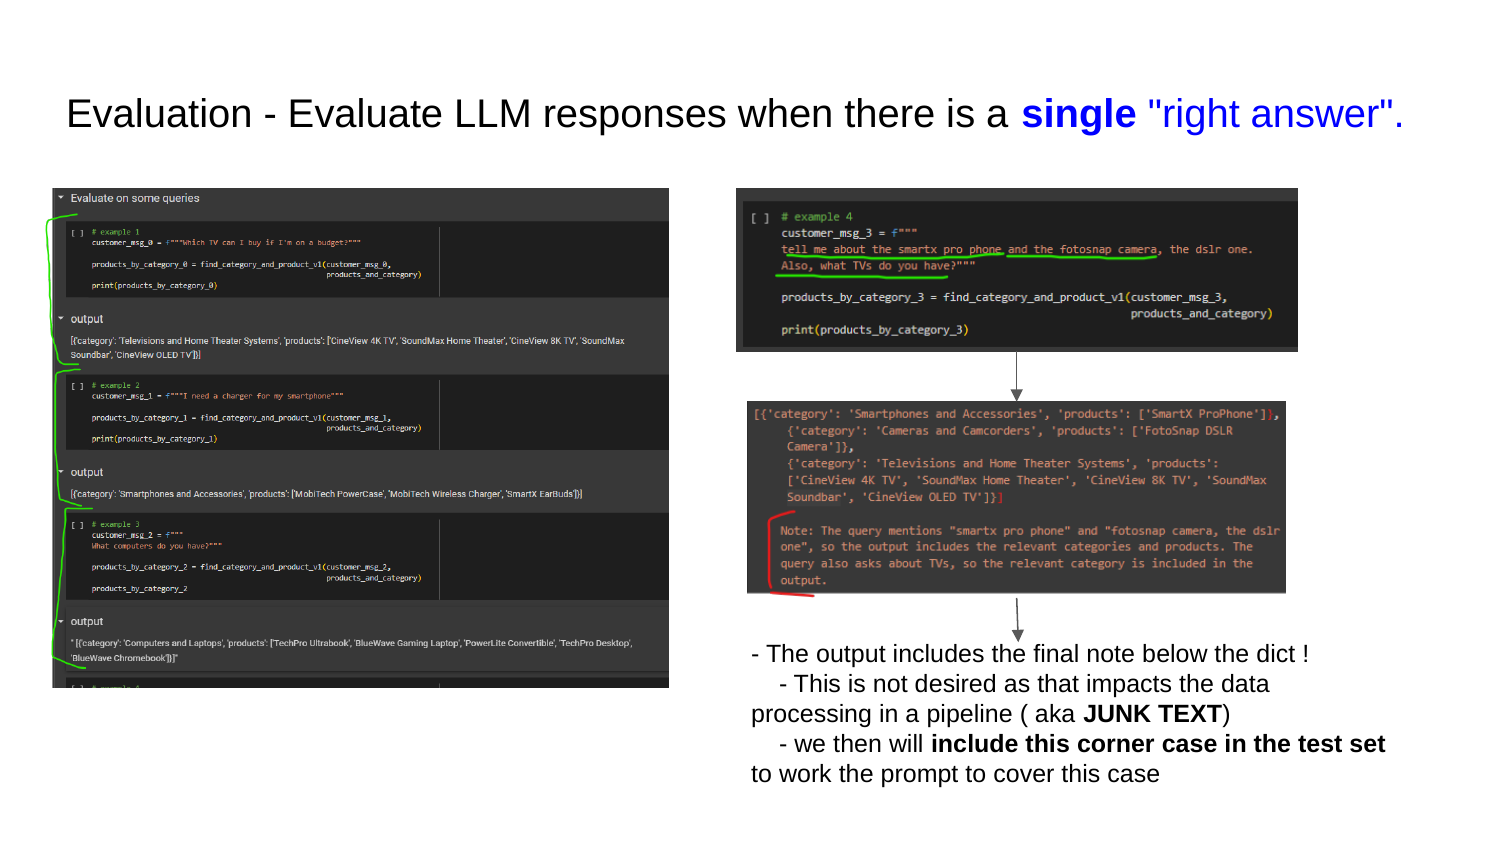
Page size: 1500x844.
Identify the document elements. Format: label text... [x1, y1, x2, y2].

picture [735, 188, 1298, 352]
title Evaluation - Evaluate LLM responses when there is a single "right answer". [51, 72, 1449, 167]
picture [44, 188, 670, 688]
text_box - The output includes the final note below the dict ! - This is not desired as that impacts the data processing in a pipeline ( aka JUNK TEXT) - we then will include this corner case in the test set to work the prompt to cover this case [736, 623, 1412, 803]
picture [747, 401, 1286, 599]
